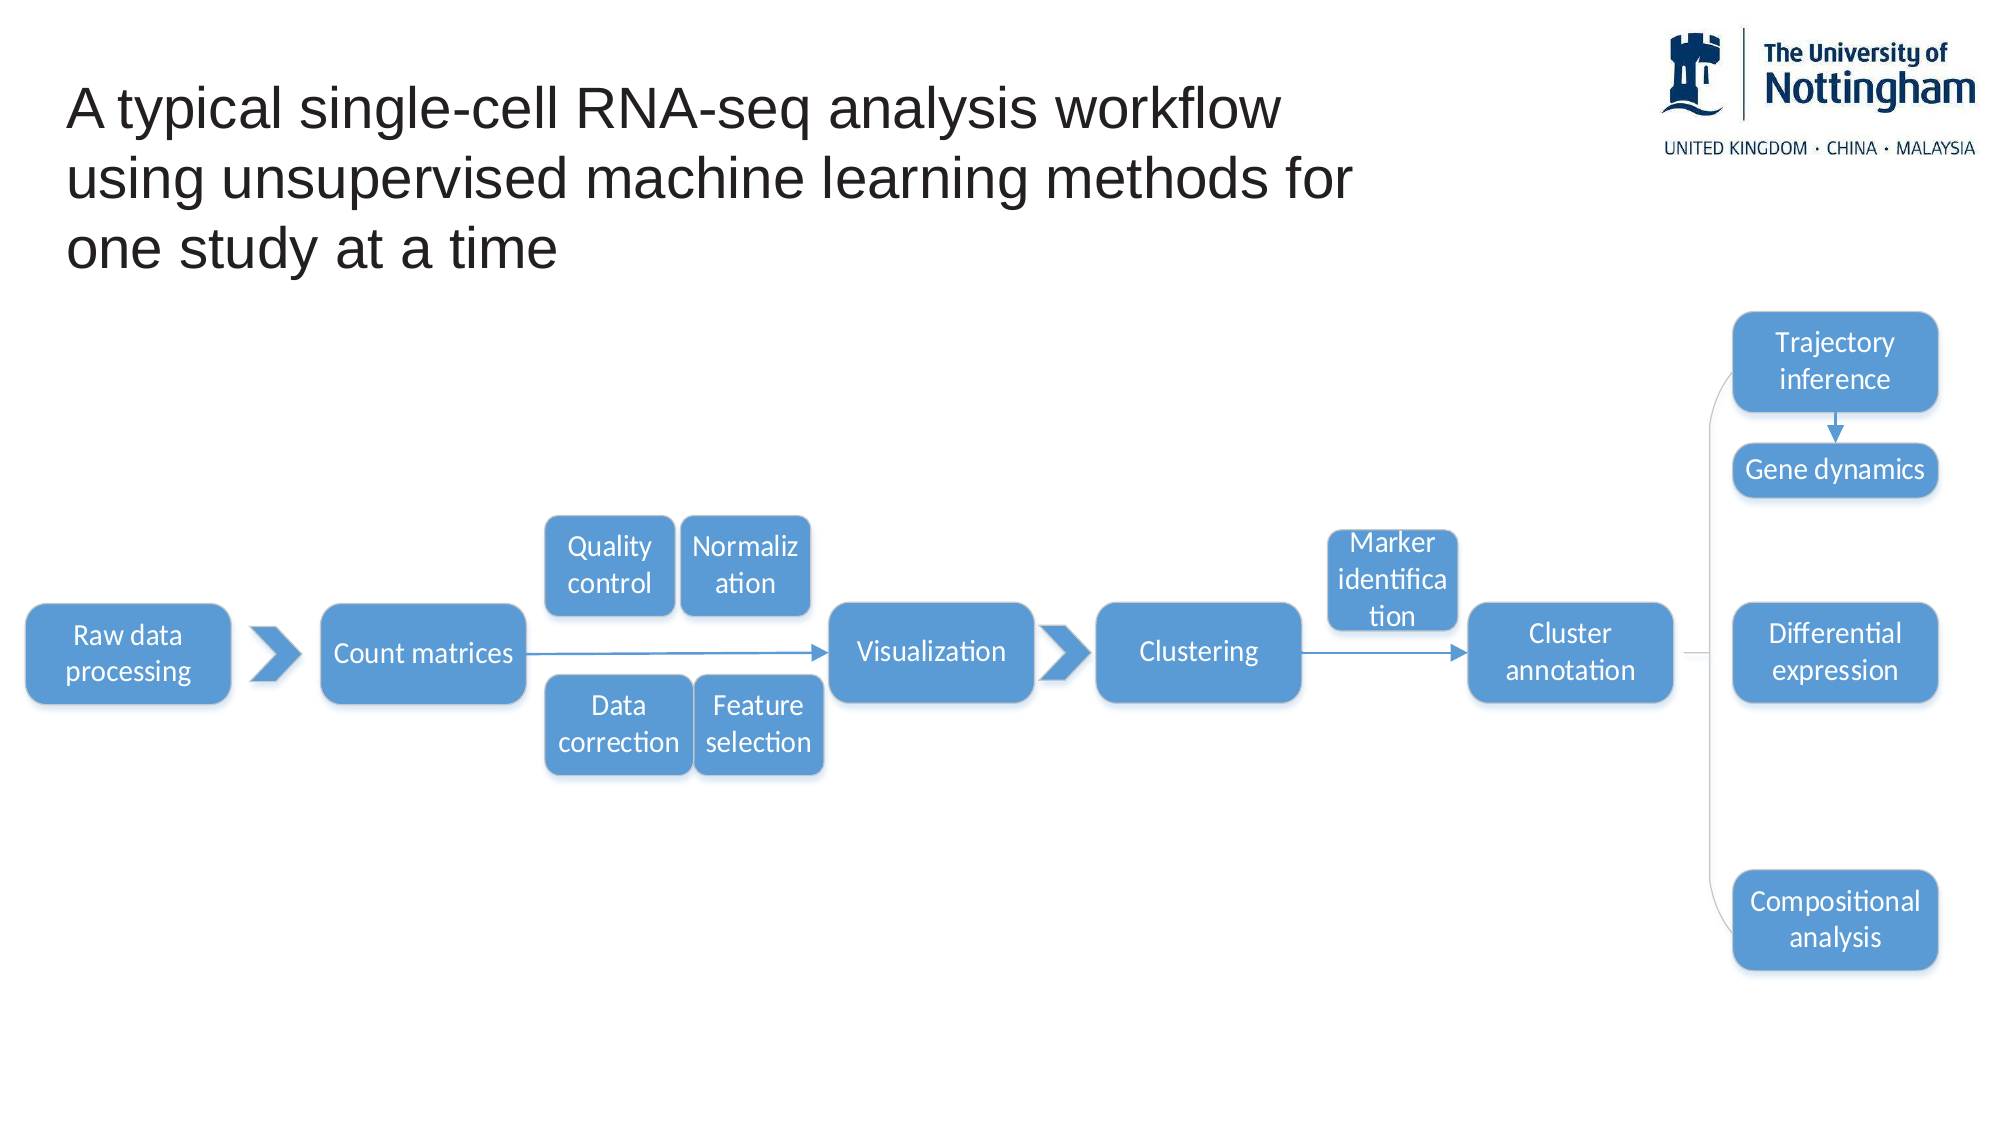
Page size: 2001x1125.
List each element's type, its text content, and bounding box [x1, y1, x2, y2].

picture [15, 305, 1949, 986]
picture [1654, 18, 1982, 164]
text_box A typical single-cell RNA-seq analysis workflow using unsupervised machine learning methods for one study at a time [51, 62, 1423, 288]
